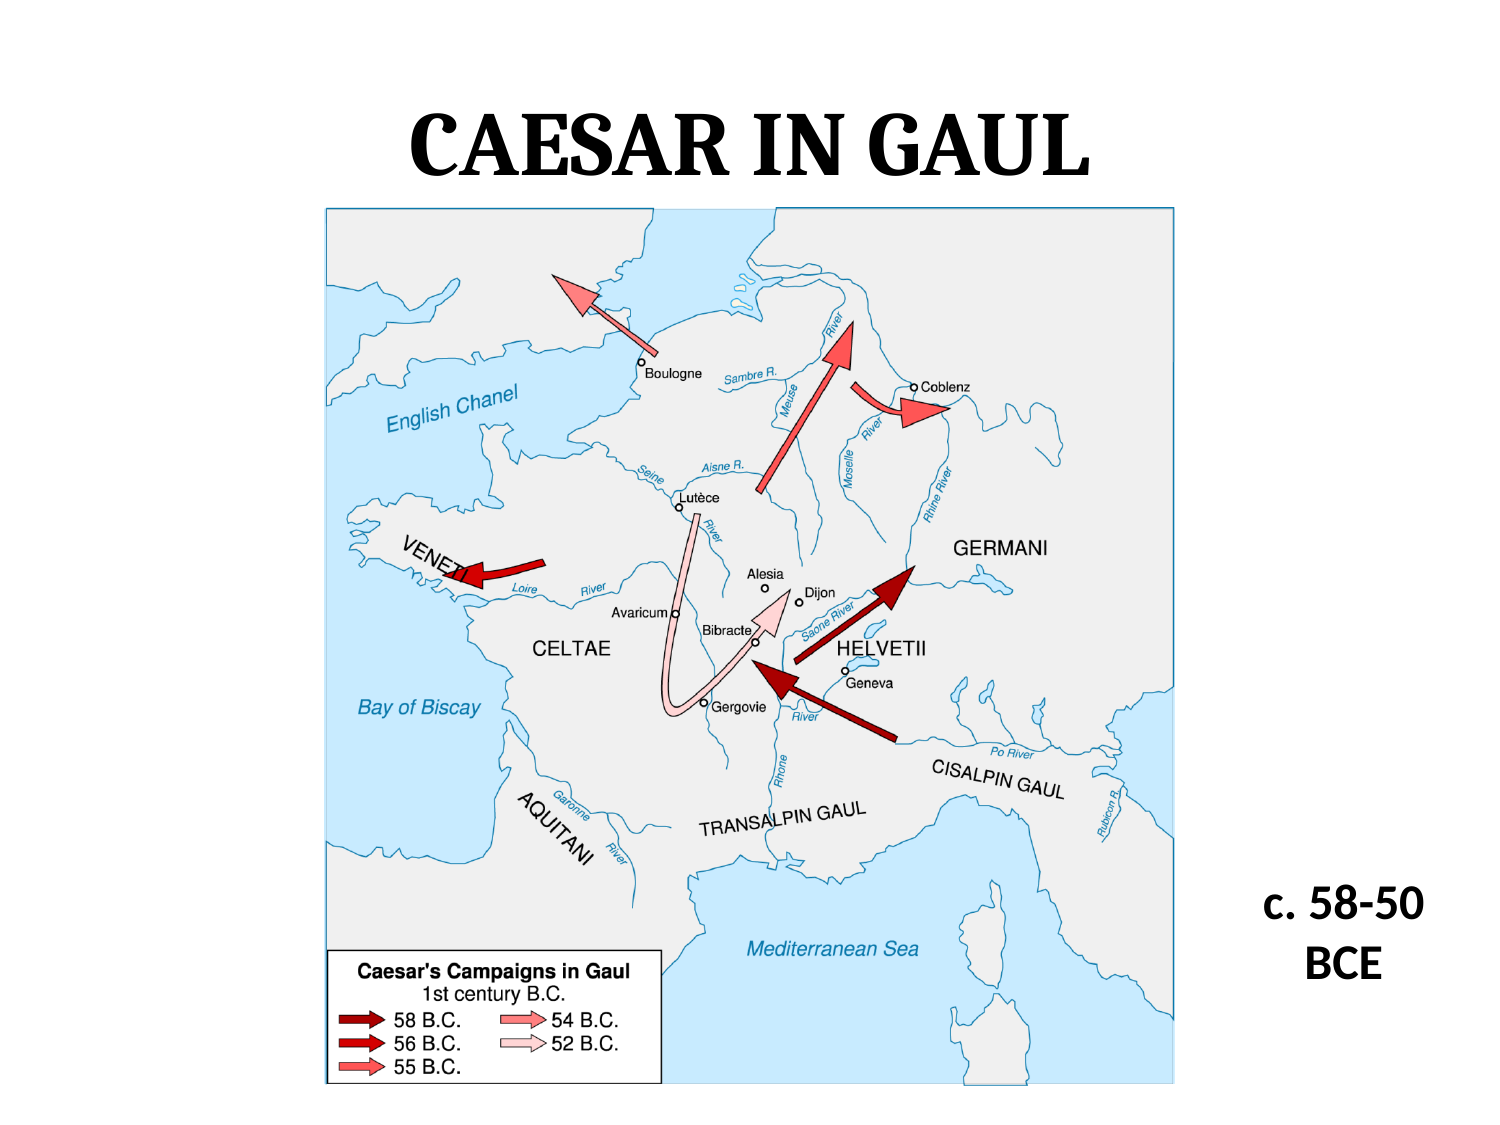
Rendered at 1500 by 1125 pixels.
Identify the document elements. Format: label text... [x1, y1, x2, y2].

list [324, 207, 1176, 1086]
text_box c. 58-50 BCE [1212, 862, 1475, 998]
title Caesar in Gaul [75, 45, 1425, 233]
